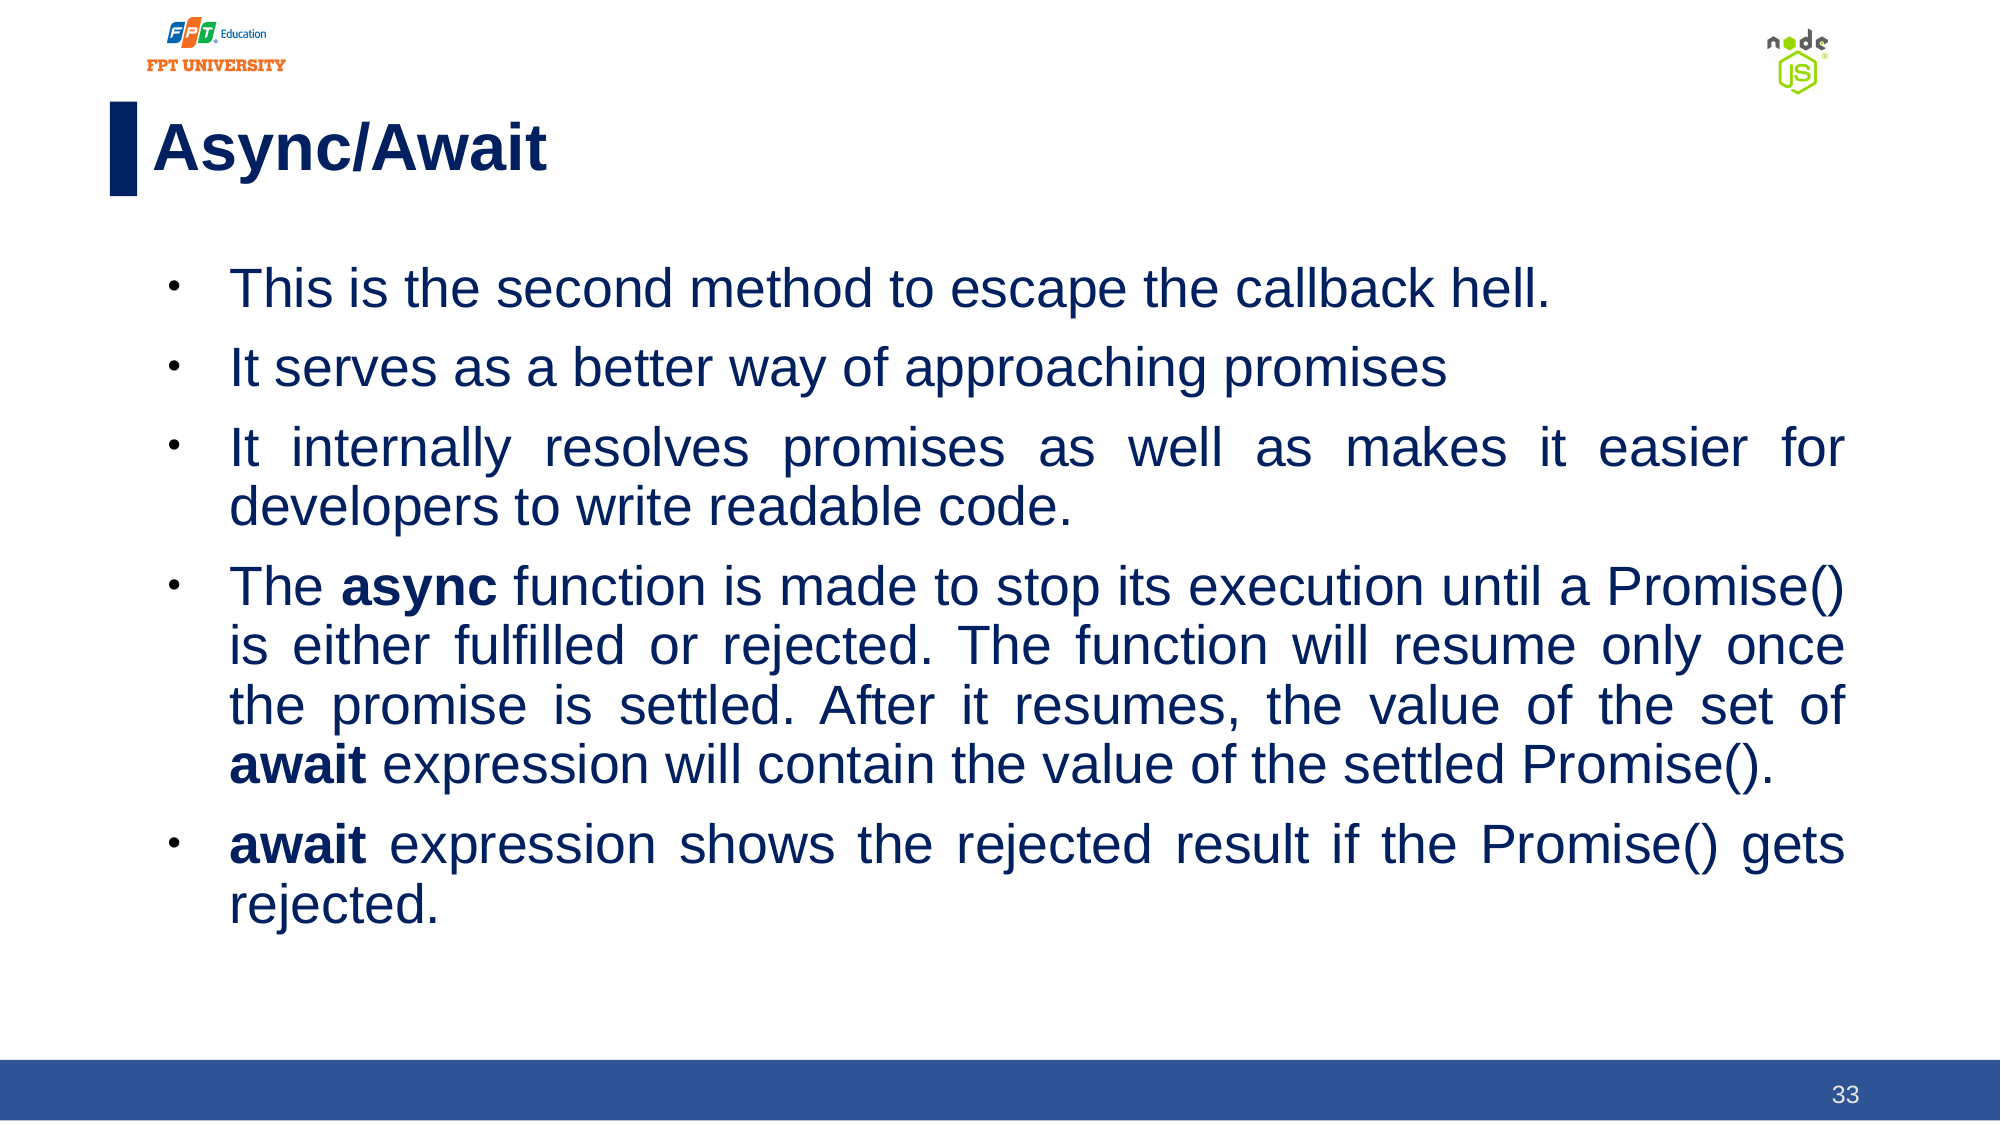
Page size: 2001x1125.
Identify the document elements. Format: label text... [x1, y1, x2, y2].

title Async/Await [137, 101, 1650, 197]
picture [137, 1, 291, 86]
slide_number ‹#› [1424, 1063, 1875, 1123]
picture [1757, 20, 1838, 102]
list This is the second method to escape the callback hell. It serves as a better way of approaching promises It internally resolves promises as well as makes it easier for developers to write readable code. The async function is made to stop its execution until a Promise() is either fulfilled or rejected. The function will resume only once the promise is settled. After it resumes, the value of the set of await expression will contain the value of the settled Promise(). await expression shows the rejected result if the Promise() gets rejected. [137, 251, 1863, 966]
